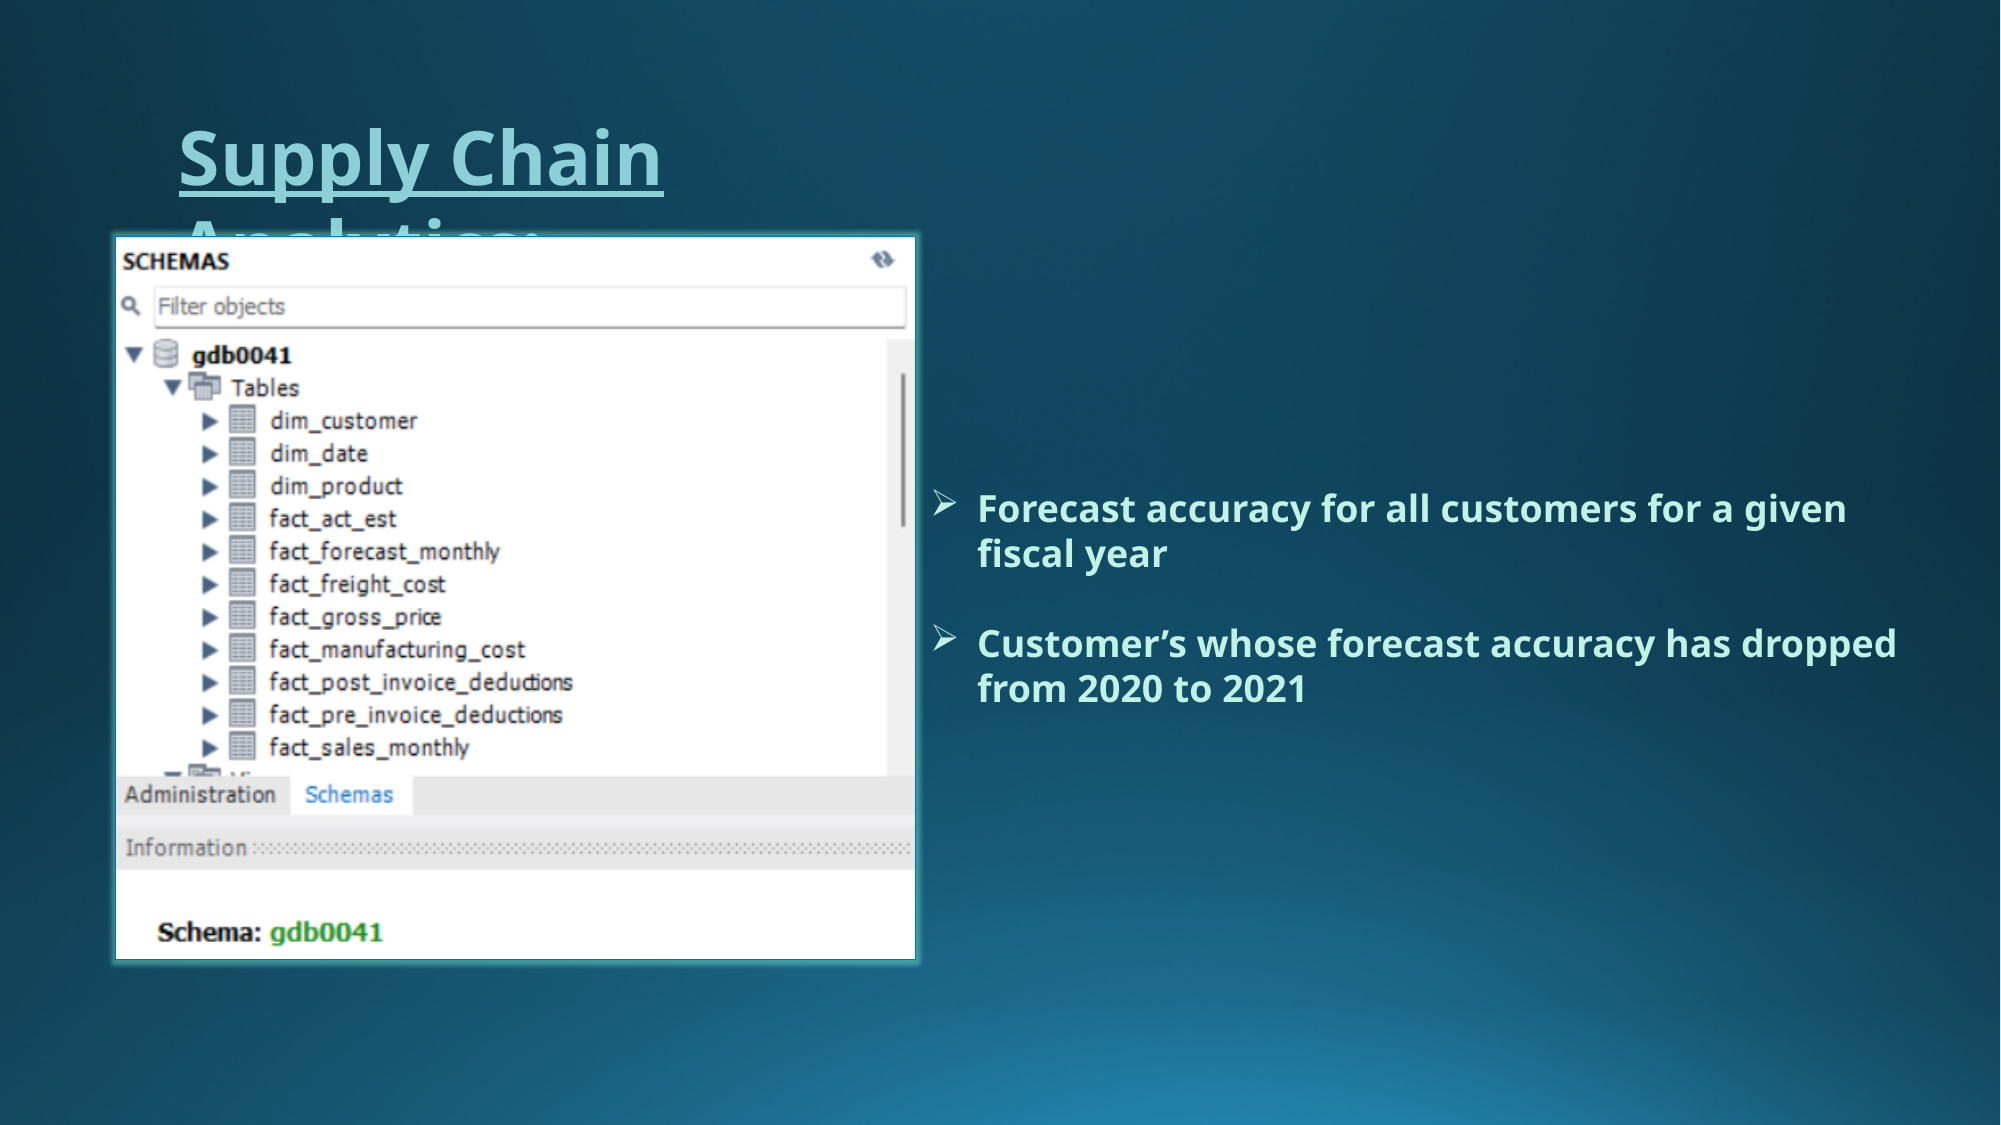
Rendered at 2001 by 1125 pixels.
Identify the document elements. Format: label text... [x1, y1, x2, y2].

text_box Supply Chain Analytics: [164, 103, 1063, 299]
picture [0, 0, 2001, 1125]
text_box Forecast accuracy for all customers for a given fiscal year Customer’s whose forecast accuracy has dropped from 2020 to 2021 [923, 477, 1938, 762]
